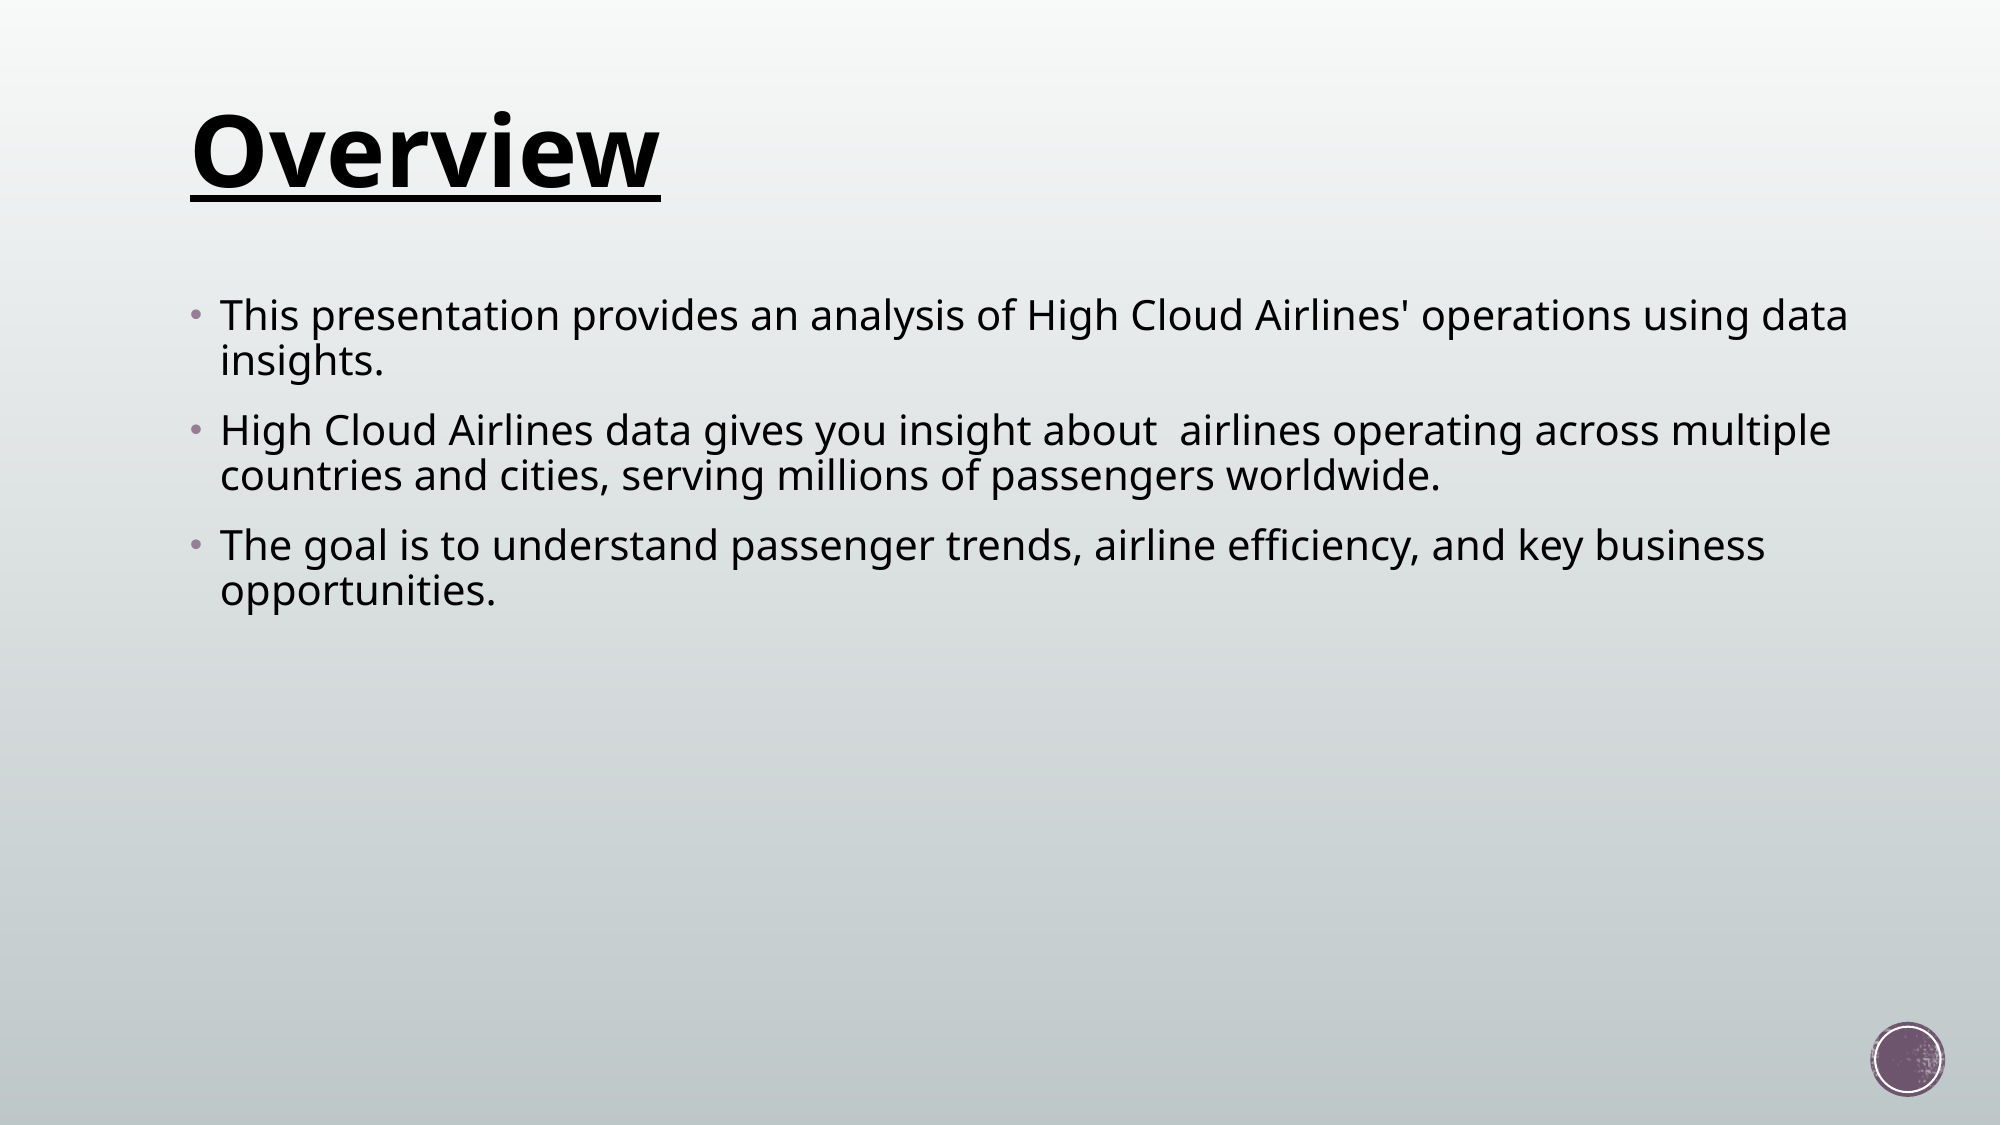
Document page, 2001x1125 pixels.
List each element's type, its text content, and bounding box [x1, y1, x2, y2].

title Overview [174, 23, 1825, 287]
list This presentation provides an analysis of High Cloud Airlines' operations using data insights. High Cloud Airlines data gives you insight about airlines operating across multiple countries and cities, serving millions of passengers worldwide. The goal is to understand passenger trends, airline efficiency, and key business opportunities. [174, 287, 1874, 953]
